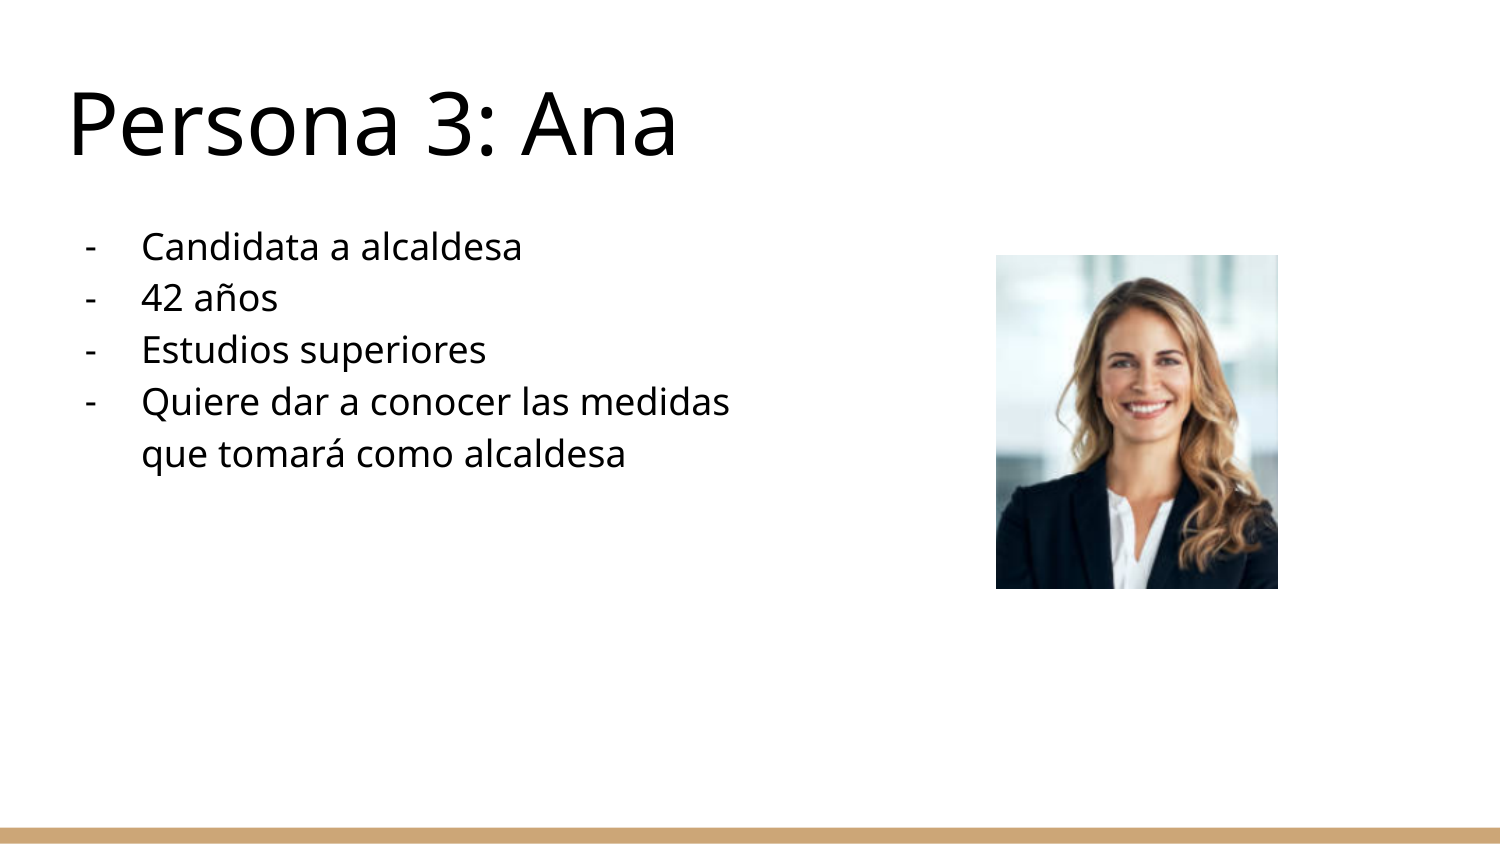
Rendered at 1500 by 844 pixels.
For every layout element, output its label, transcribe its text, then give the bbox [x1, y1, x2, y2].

list Candidata a alcaldesa 42 años Estudios superiores Quiere dar a conocer las medidas que tomará como alcaldesa [51, 200, 1449, 752]
picture [996, 255, 1278, 589]
title Persona 3: Ana [51, 51, 1449, 189]
